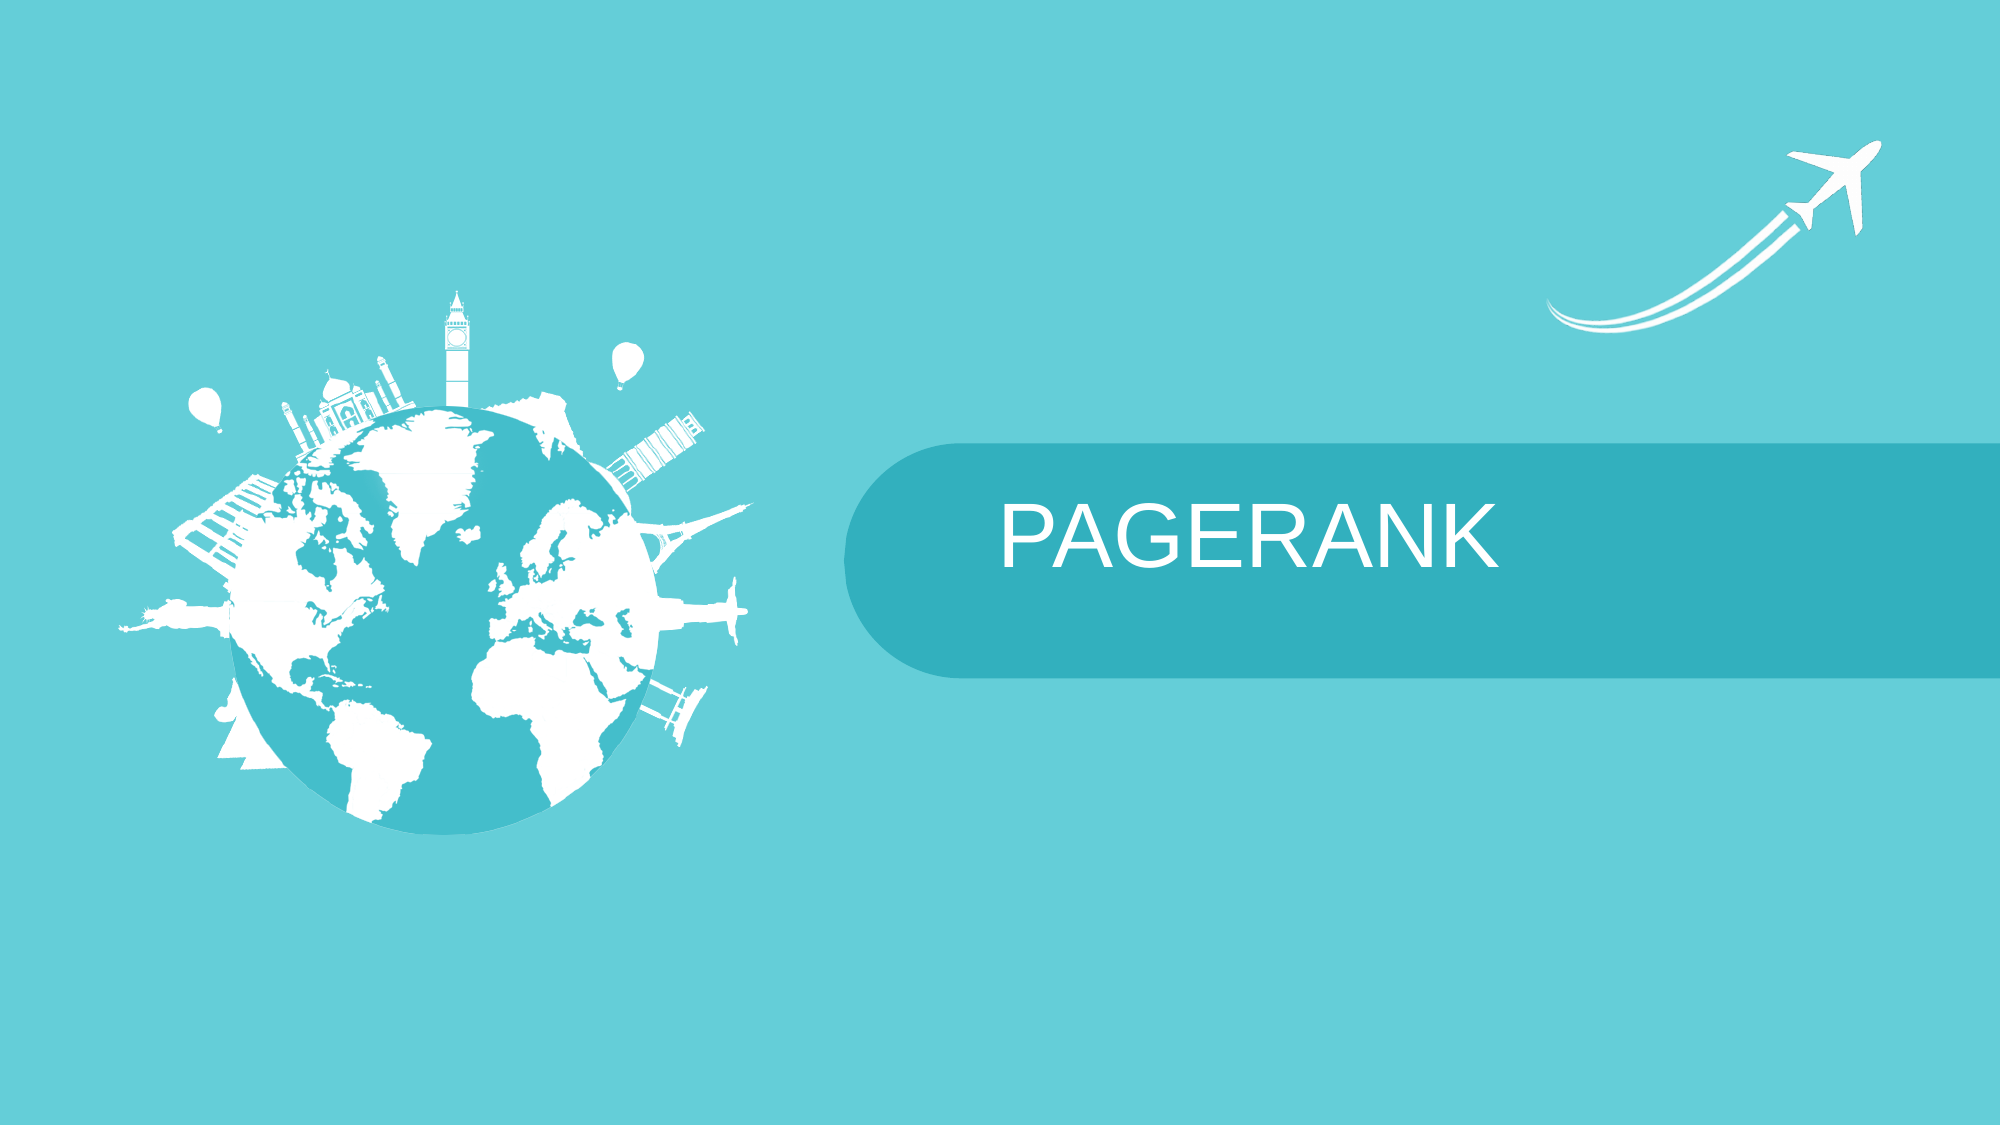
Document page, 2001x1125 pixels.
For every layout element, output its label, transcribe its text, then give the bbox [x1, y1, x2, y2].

list PAGERANK [982, 482, 2000, 594]
picture [118, 290, 754, 835]
picture [1540, 102, 1916, 339]
